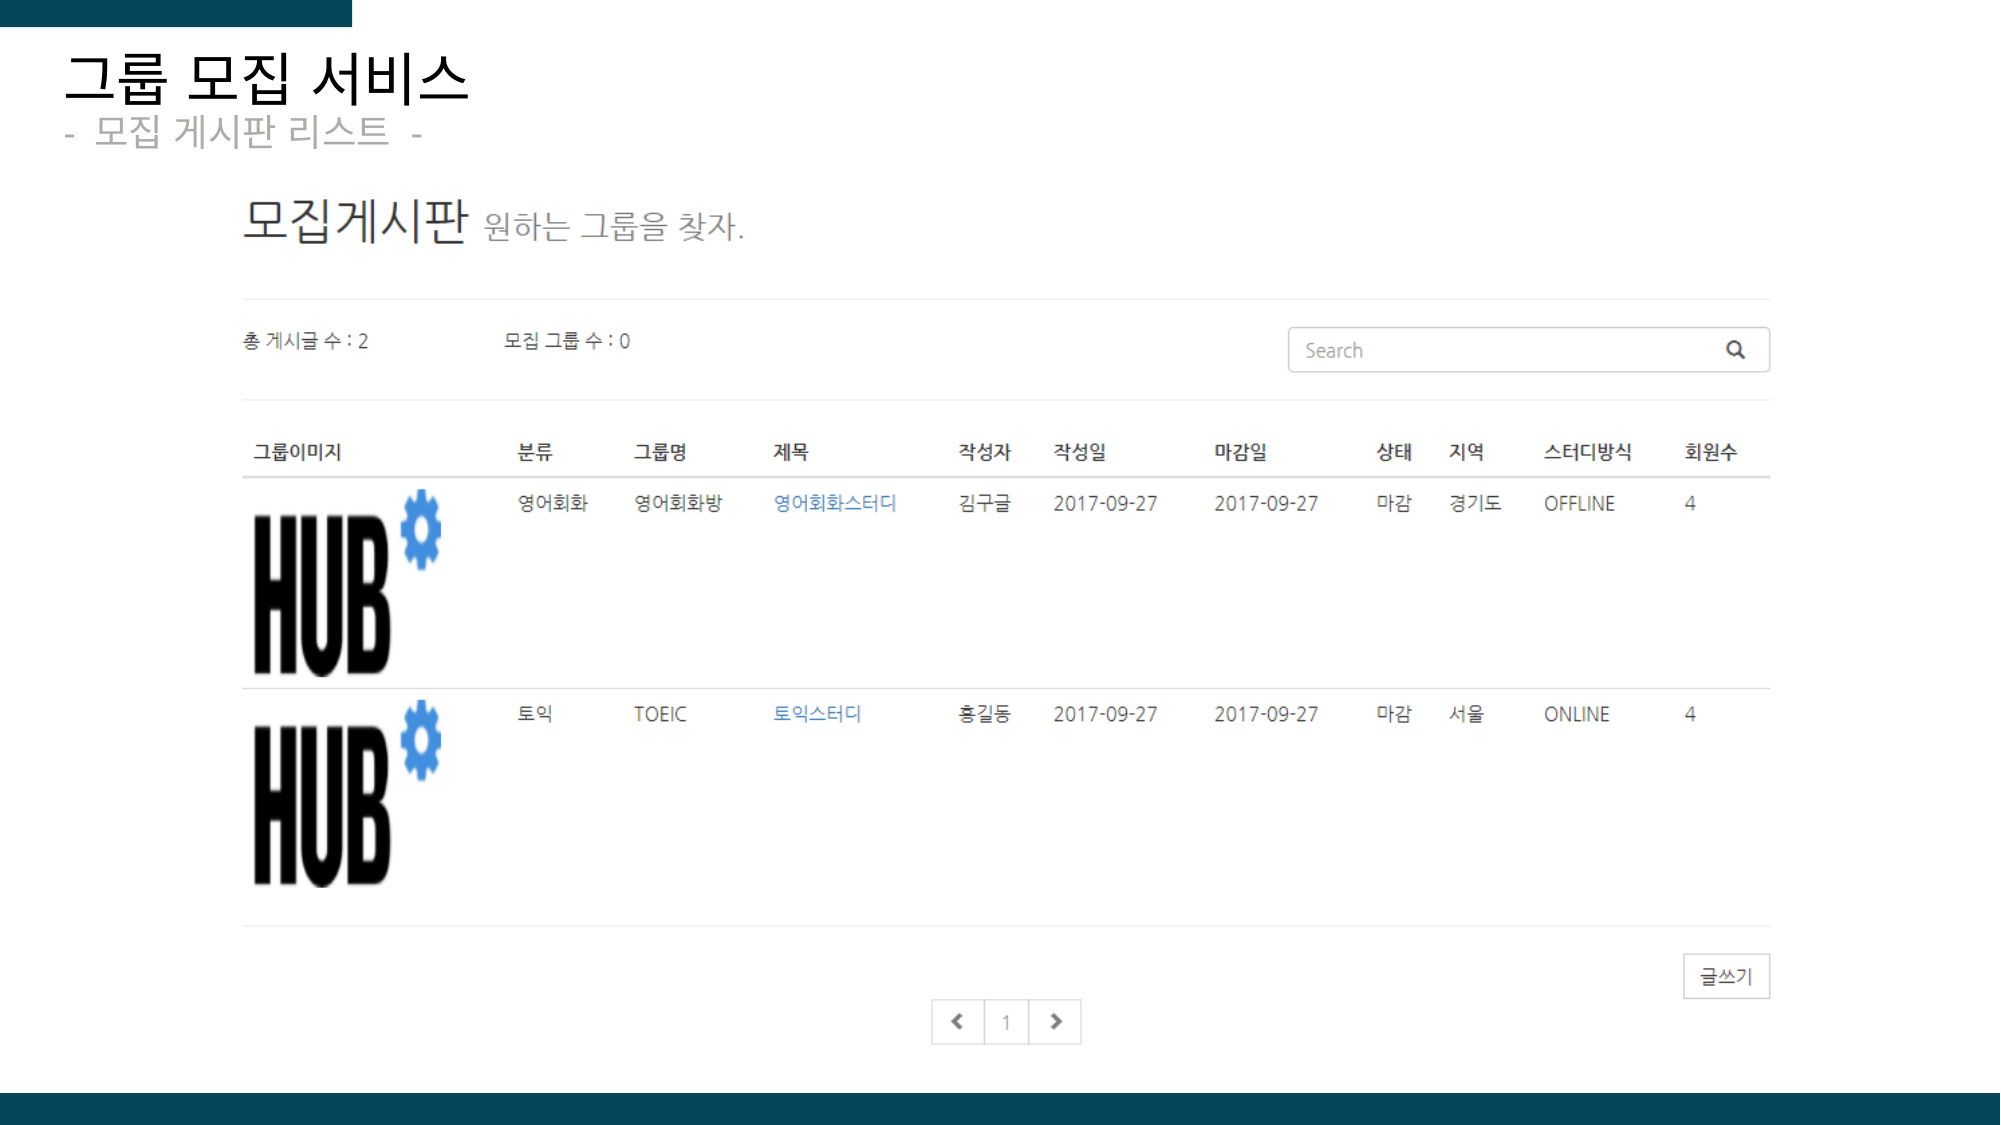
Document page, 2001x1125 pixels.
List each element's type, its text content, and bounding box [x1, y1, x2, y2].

picture [212, 170, 1788, 1061]
title 그룹 모집 서비스 - 모집 게시판 리스트 - [48, 43, 828, 110]
